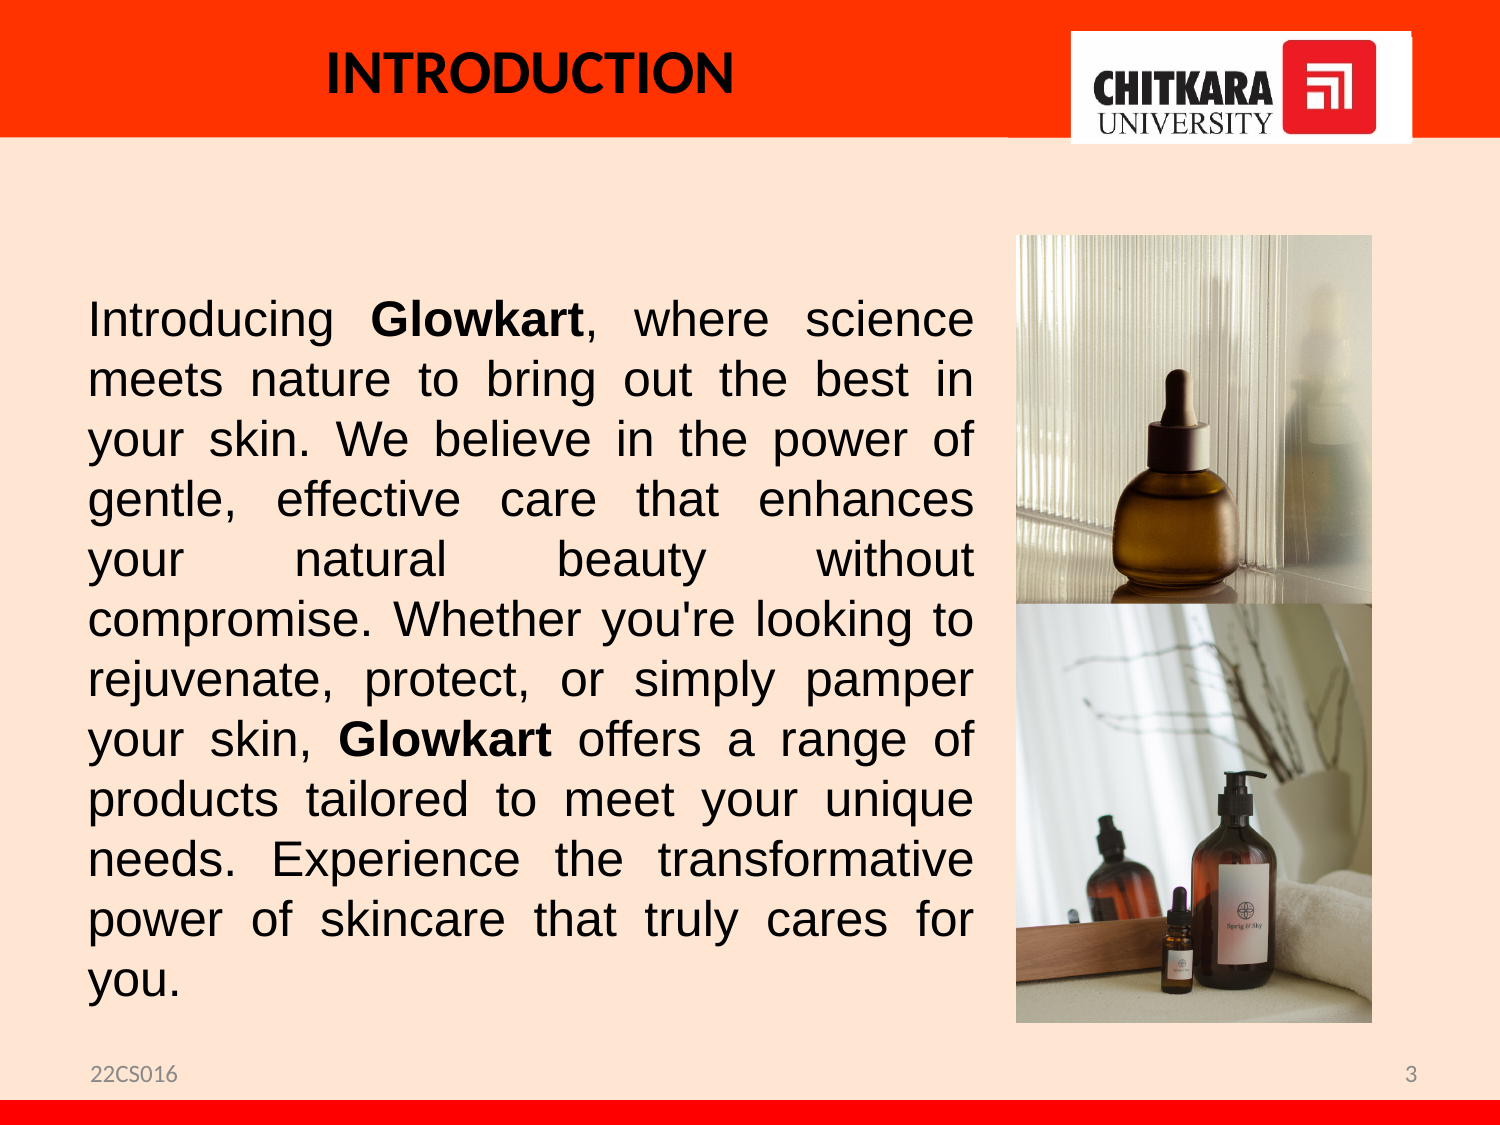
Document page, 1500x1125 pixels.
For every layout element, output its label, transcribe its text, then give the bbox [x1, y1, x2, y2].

slide_number 3 [1394, 1051, 1426, 1094]
picture [1074, 37, 1391, 138]
picture [1016, 235, 1372, 1023]
title INTRODUCTION [0, 0, 1063, 138]
list Introducing Glowkart, where science meets nature to bring out the best in your skin. We believe in the power of gentle, effective care that enhances your natural beauty without compromise. Whether you're looking to rejuvenate, protect, or simply pamper your skin, Glowkart offers a range of products tailored to meet your unique needs. Experience the transformative power of skincare that truly cares for you. [79, 185, 983, 1125]
